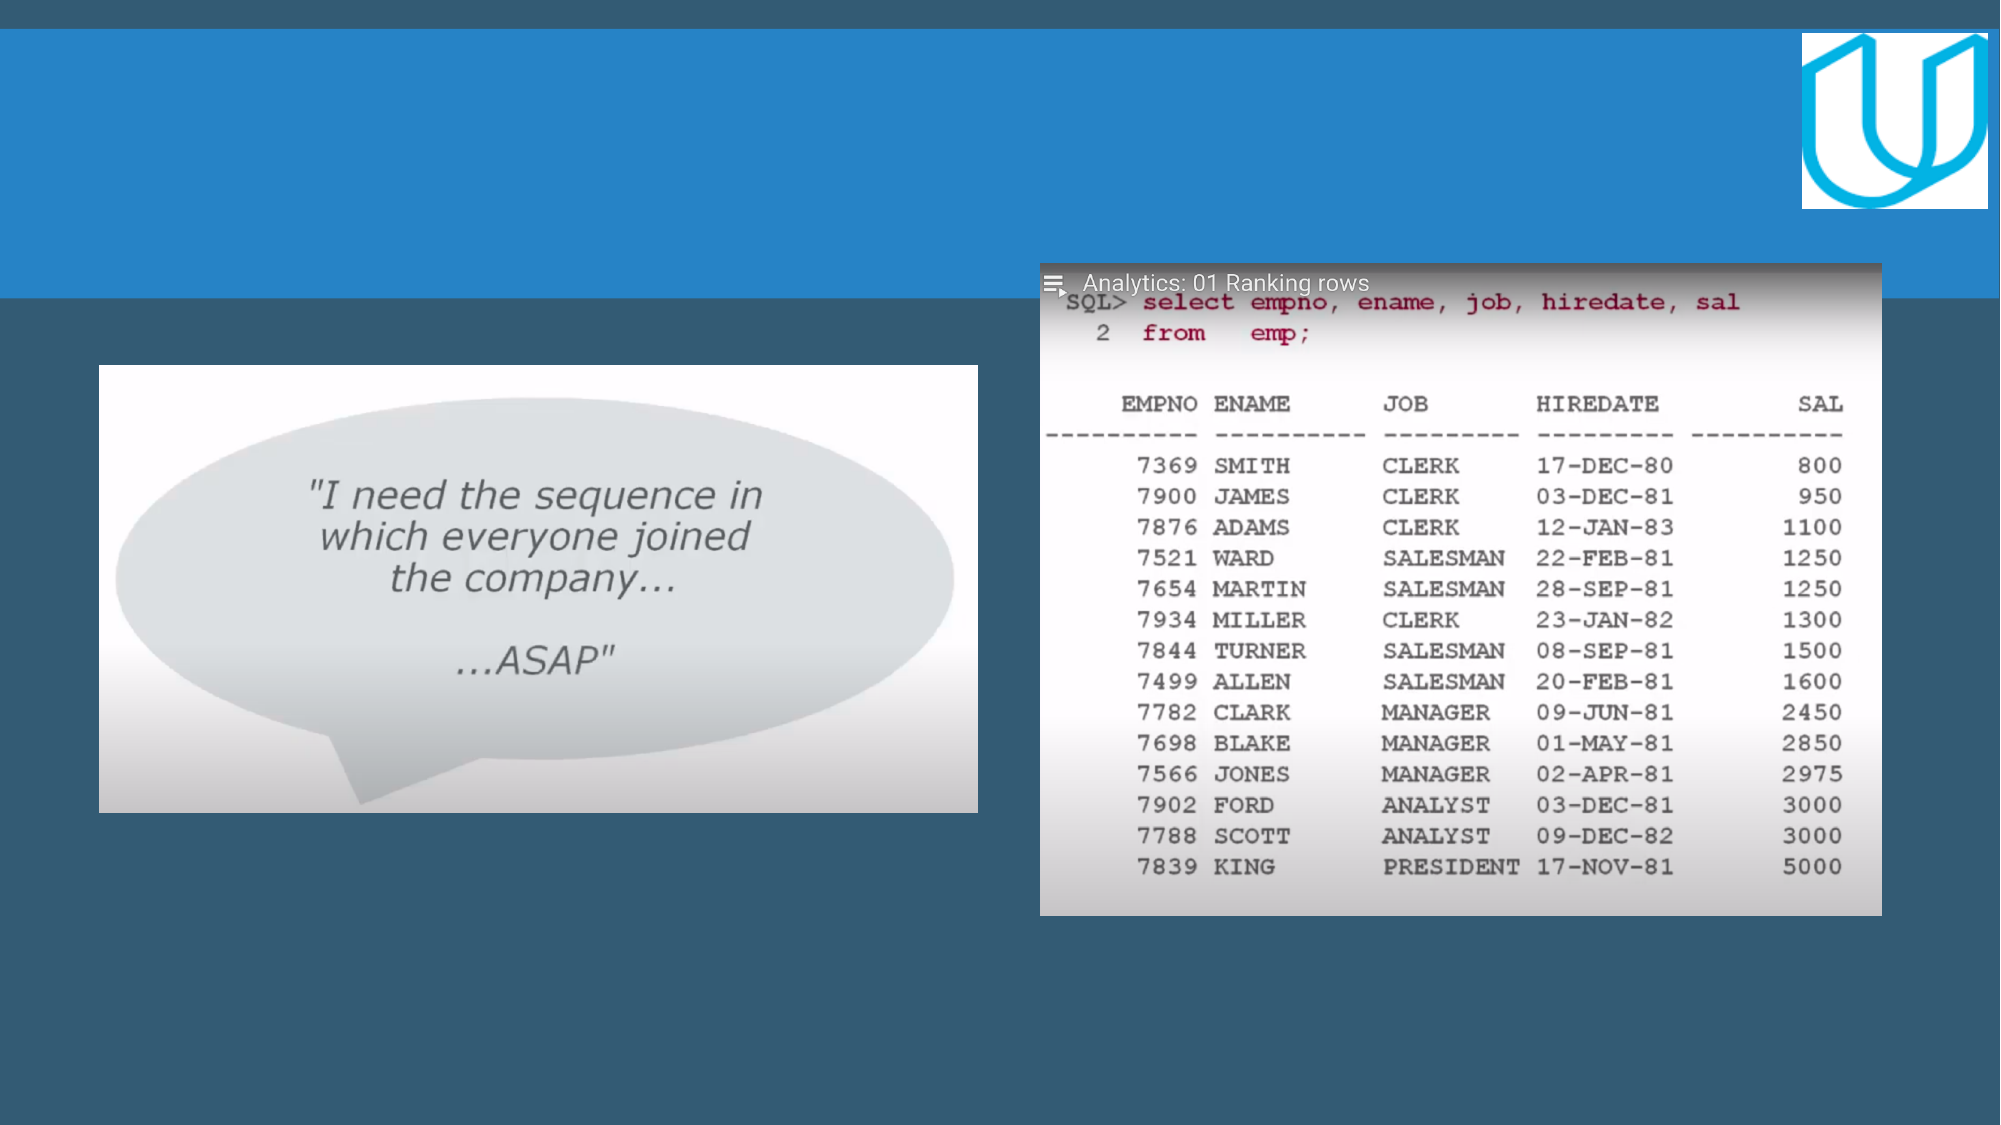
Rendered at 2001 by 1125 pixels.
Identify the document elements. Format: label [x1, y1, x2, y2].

picture [99, 365, 979, 813]
picture [1900, 124, 1988, 209]
picture [1932, 48, 1973, 166]
picture [1040, 262, 1883, 916]
text_box [99, 44, 1900, 233]
picture [1900, 175, 1911, 189]
picture [1802, 33, 1988, 167]
